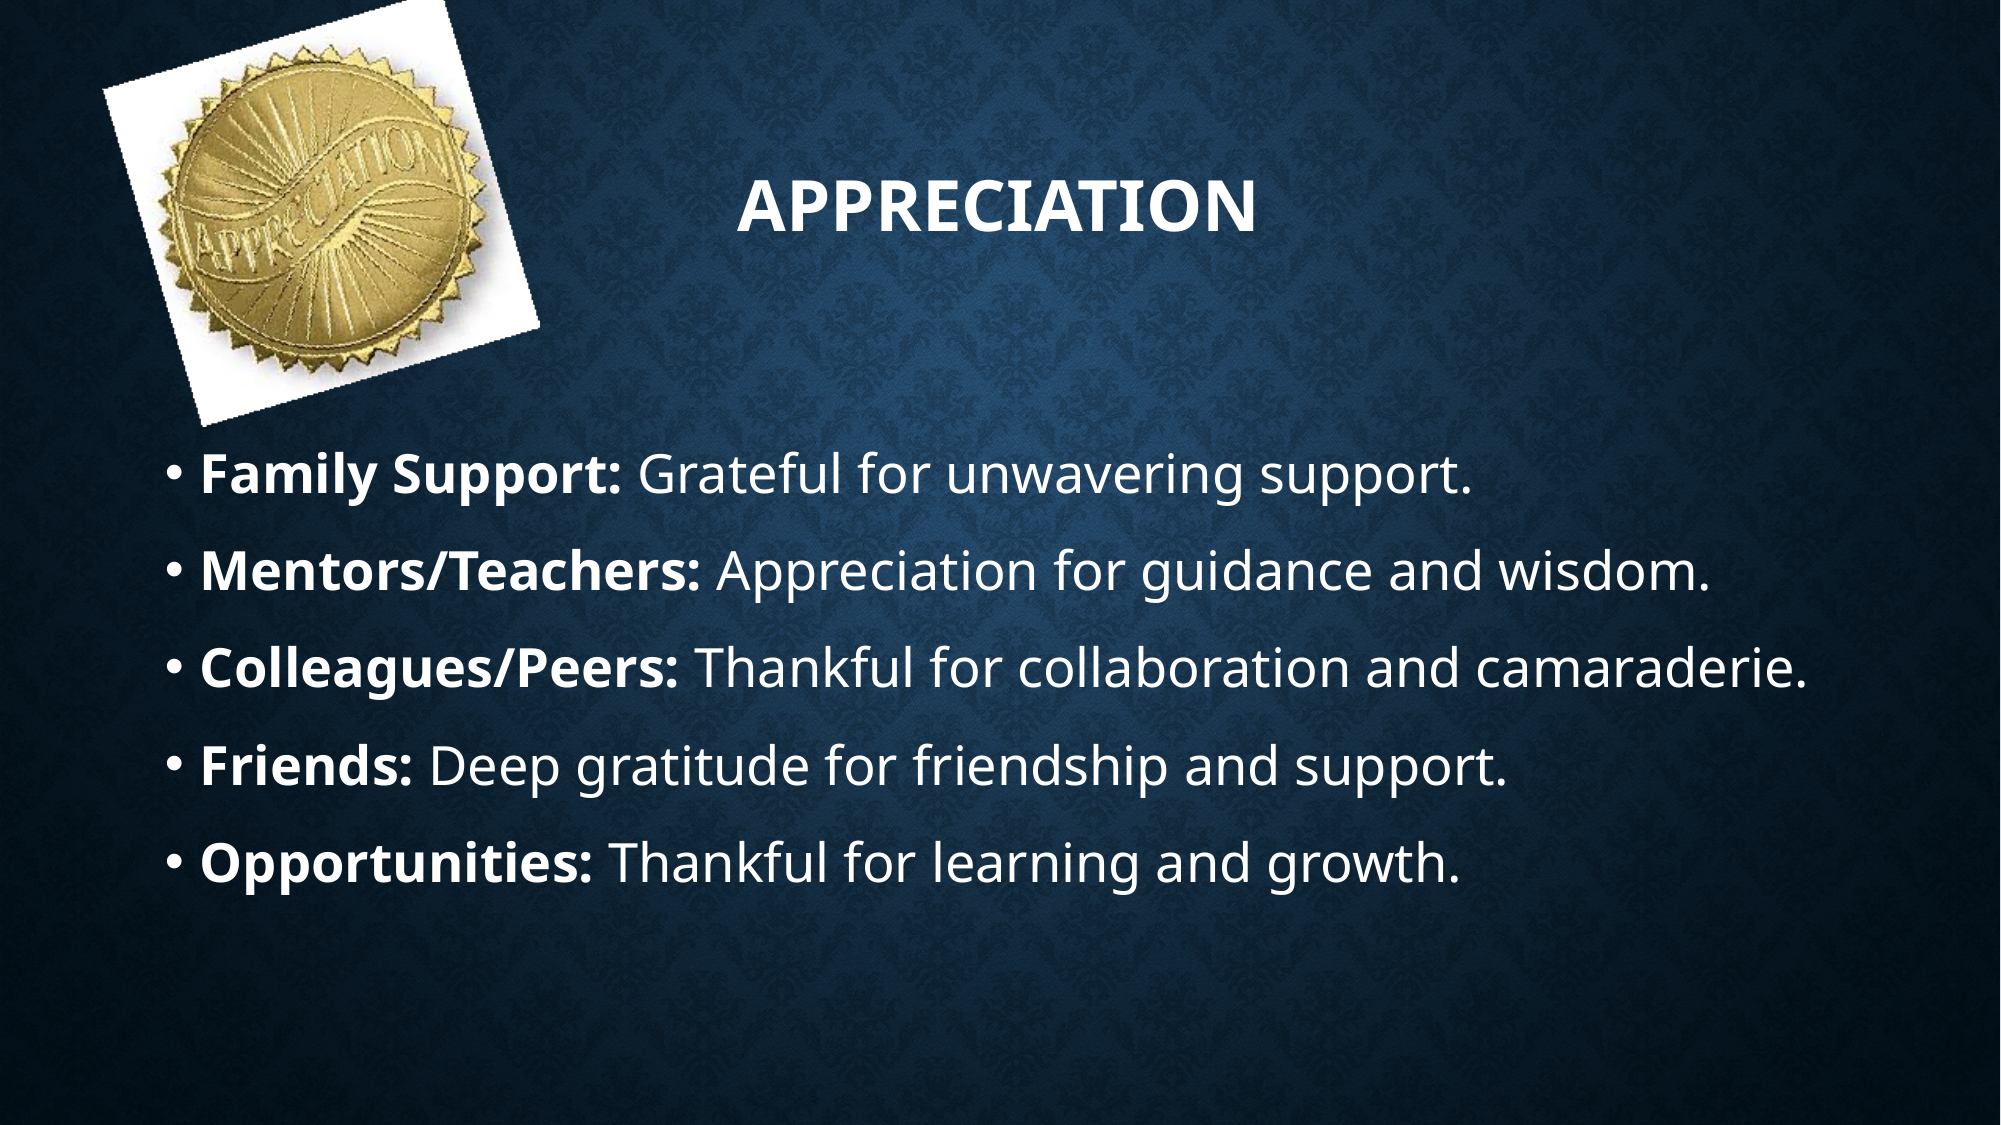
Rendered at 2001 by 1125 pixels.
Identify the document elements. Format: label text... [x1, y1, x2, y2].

list Family Support: Grateful for unwavering support. Mentors/Teachers: Appreciation for guidance and wisdom. Colleagues/Peers: Thankful for collaboration and camaraderie. Friends: Deep gratitude for friendship and support. Opportunities: Thankful for learning and growth. [149, 418, 1849, 1025]
picture [102, 0, 540, 427]
title Appreciation [504, 99, 1849, 318]
